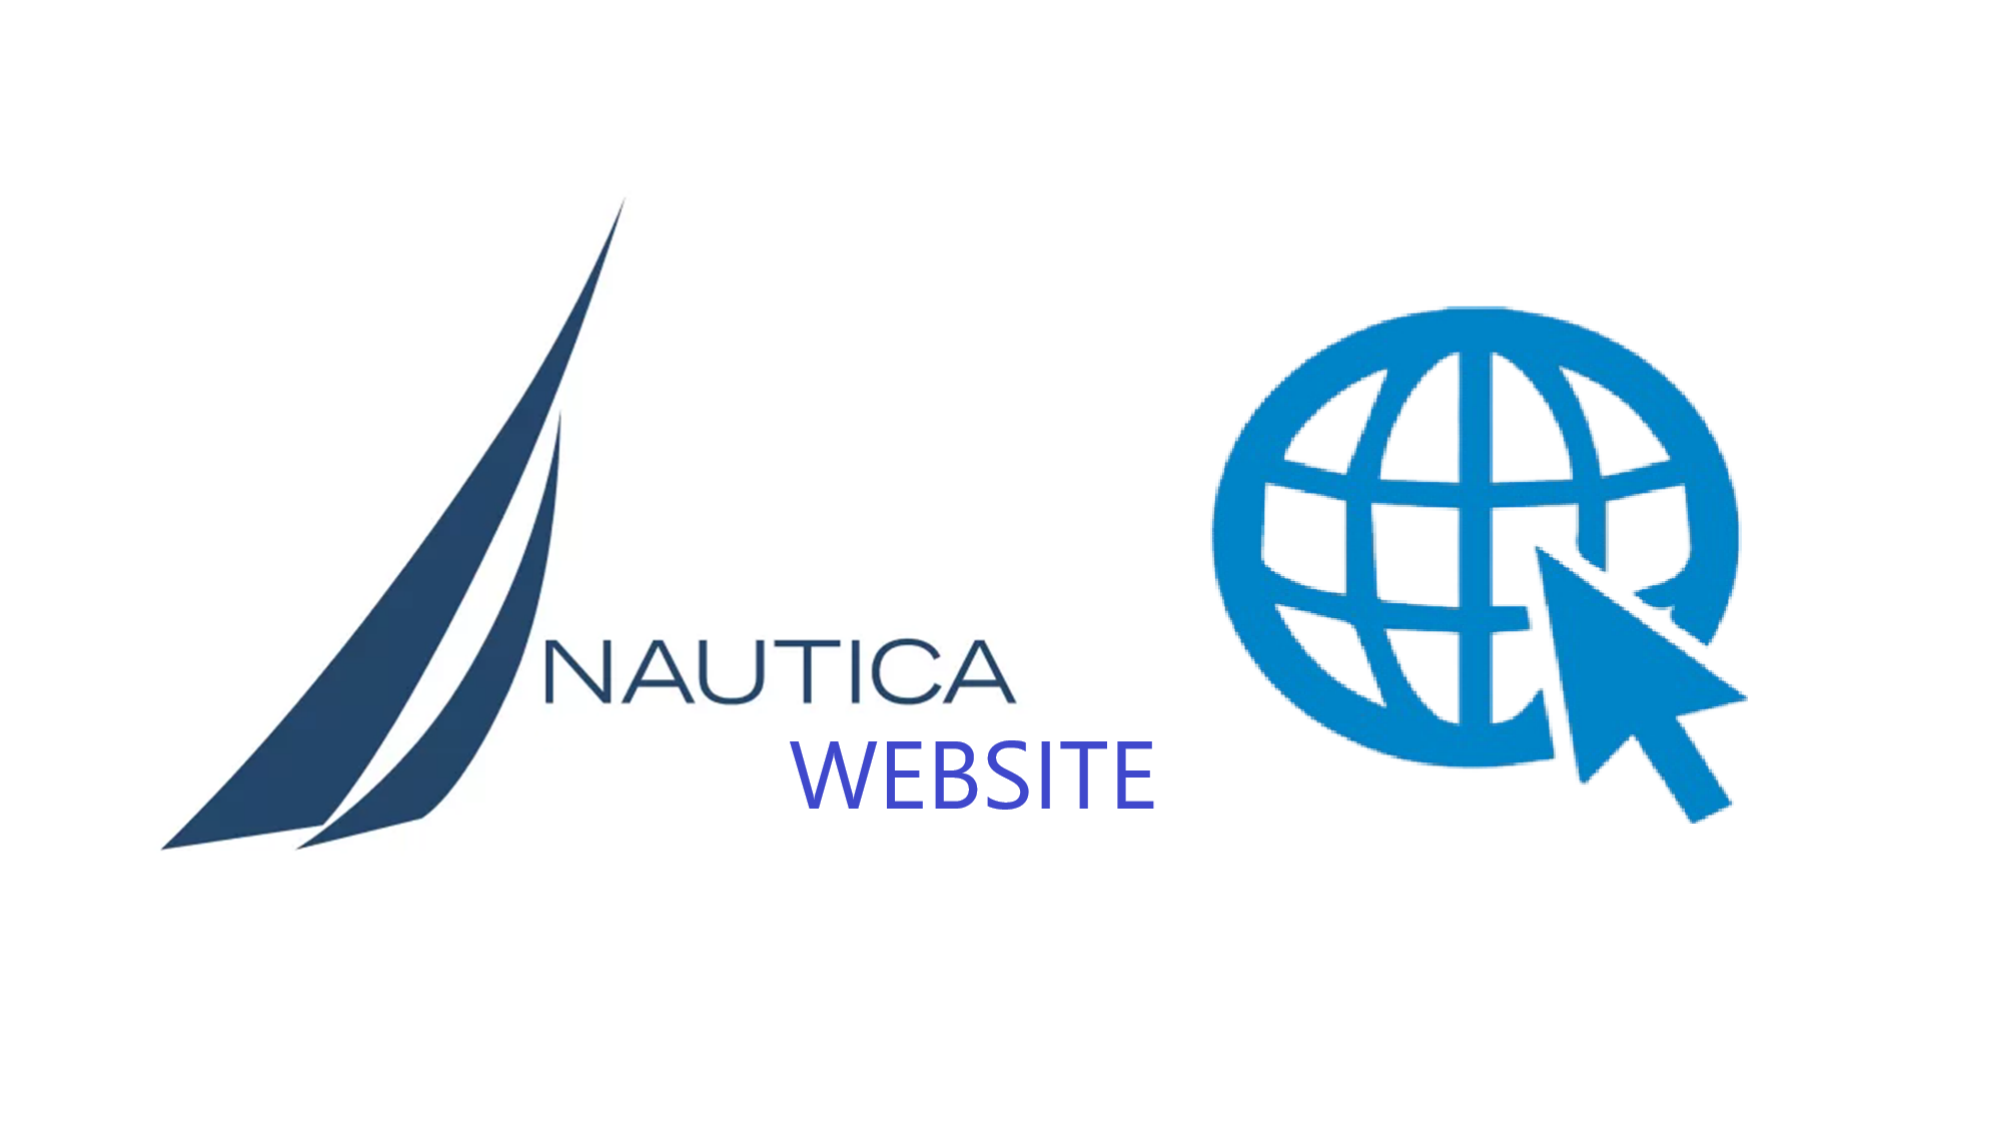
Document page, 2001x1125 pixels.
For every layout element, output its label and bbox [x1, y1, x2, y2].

list [104, 145, 1895, 979]
